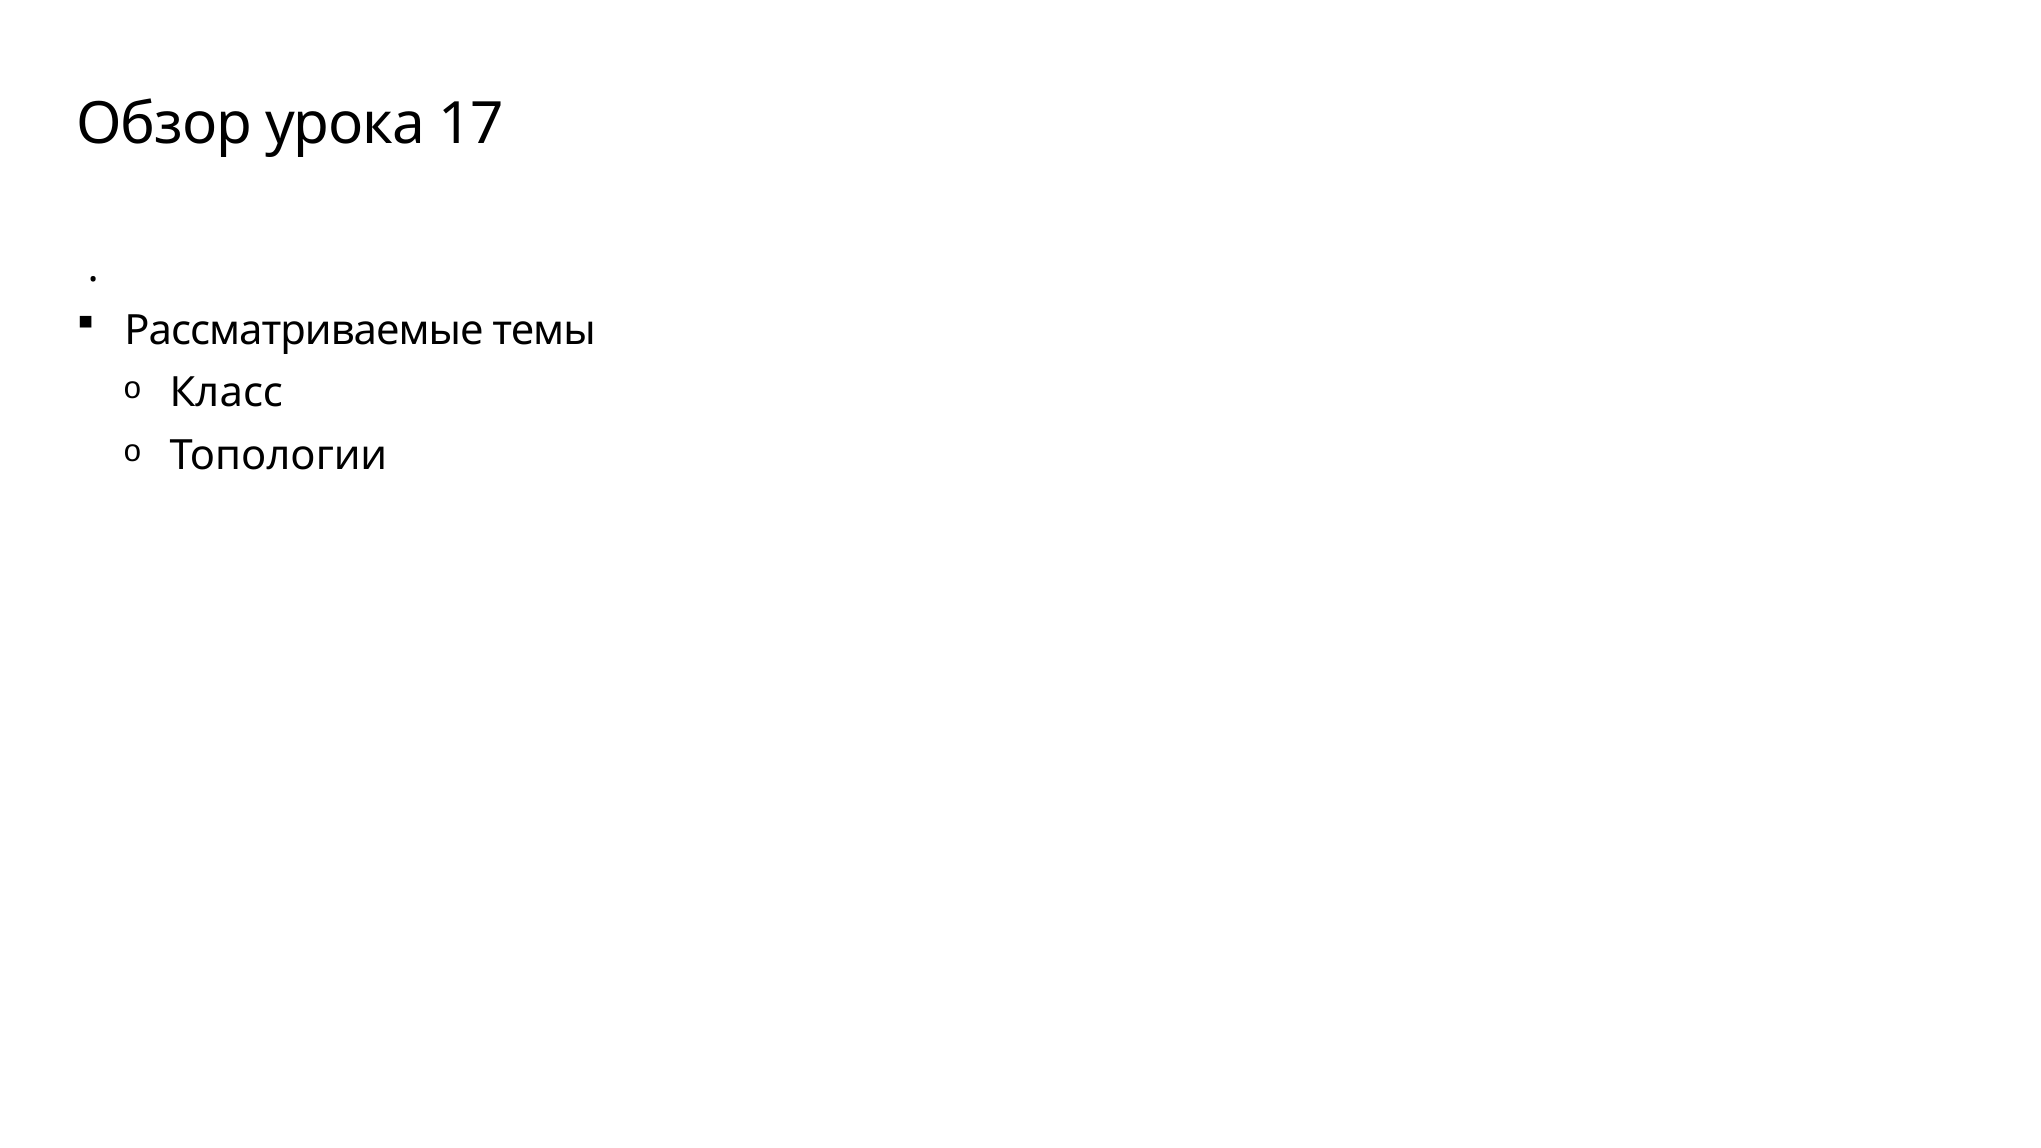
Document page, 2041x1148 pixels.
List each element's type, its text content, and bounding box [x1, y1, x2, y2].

list . Рассматриваемые темы Класс Топологии [76, 240, 1968, 1074]
title Обзор урока 17 [76, 93, 1968, 161]
